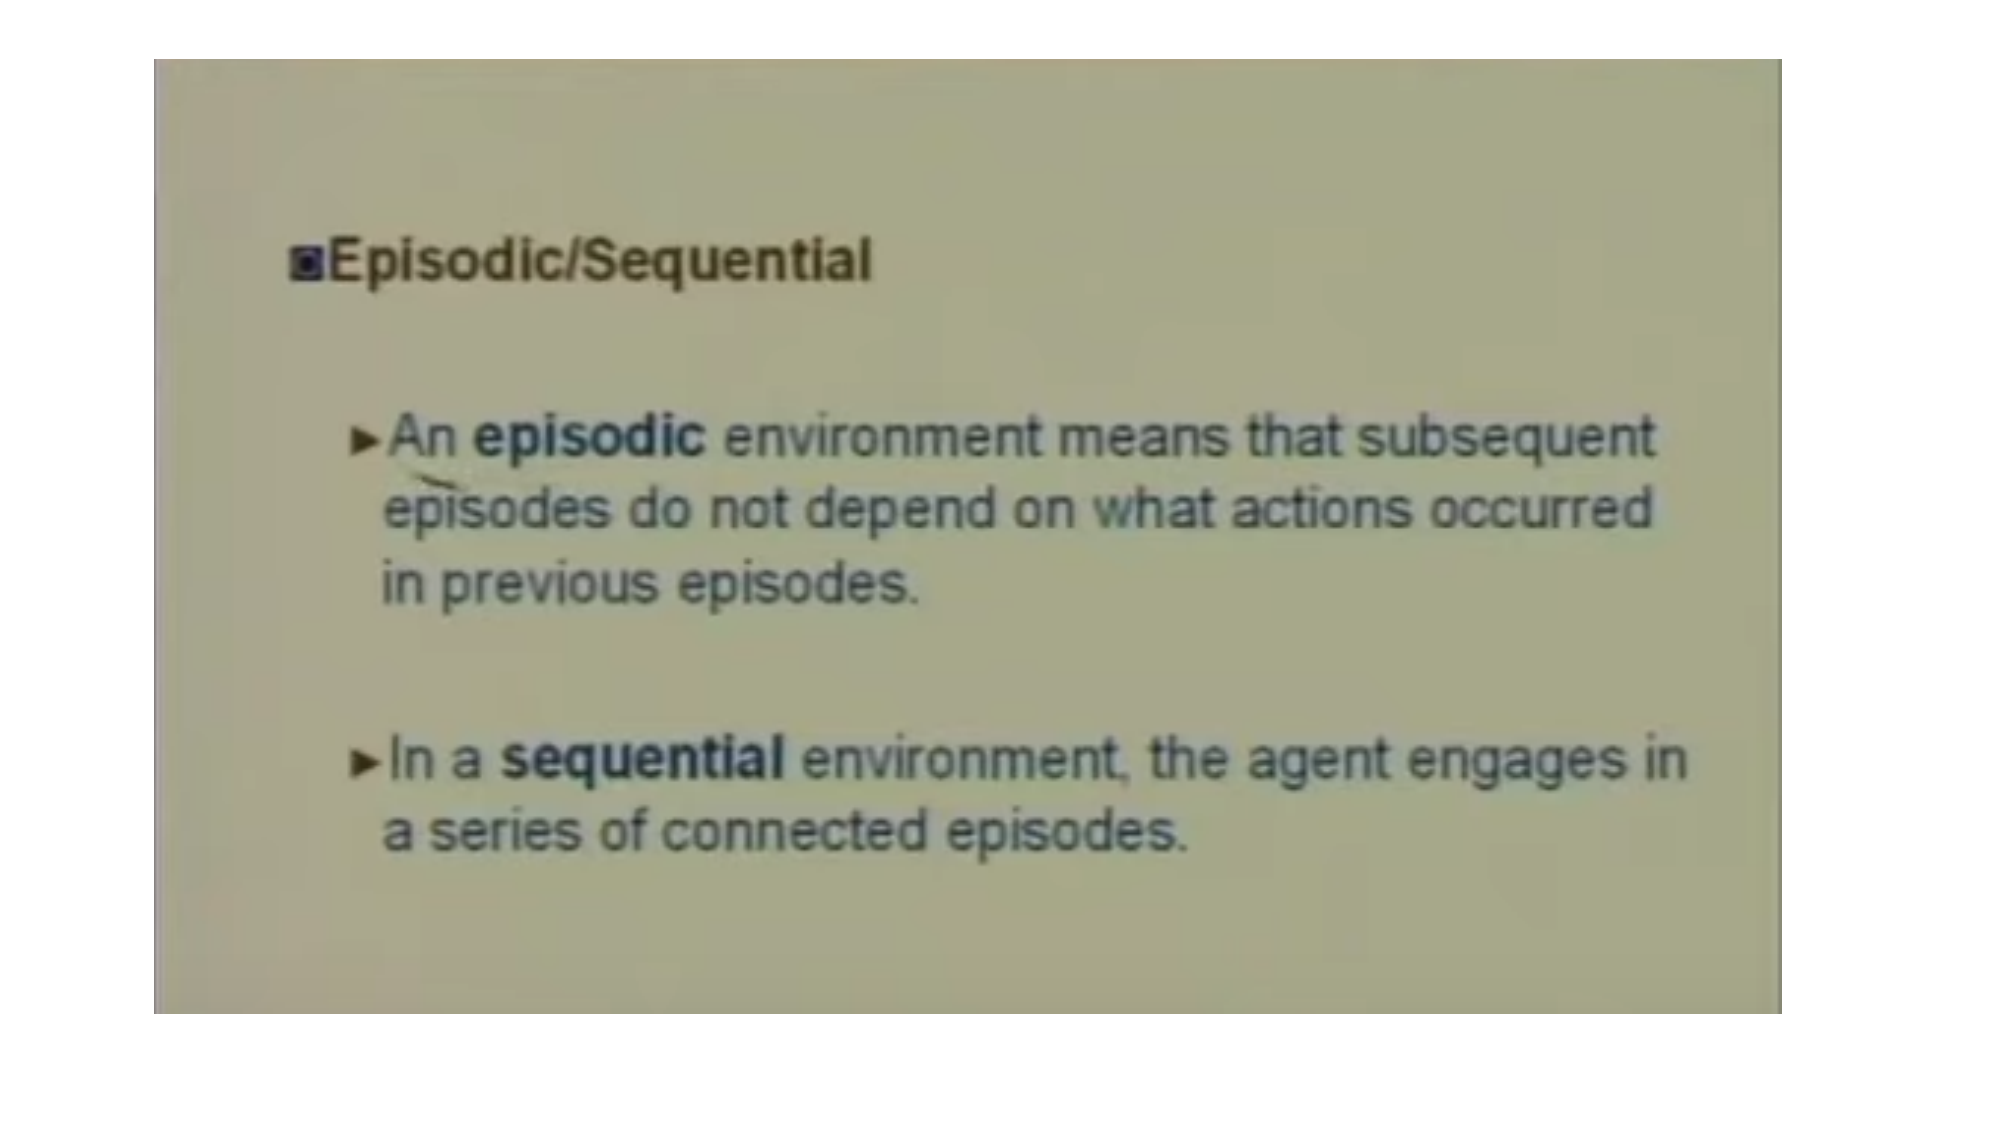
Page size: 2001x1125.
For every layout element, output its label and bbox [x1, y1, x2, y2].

picture [154, 59, 1782, 1014]
